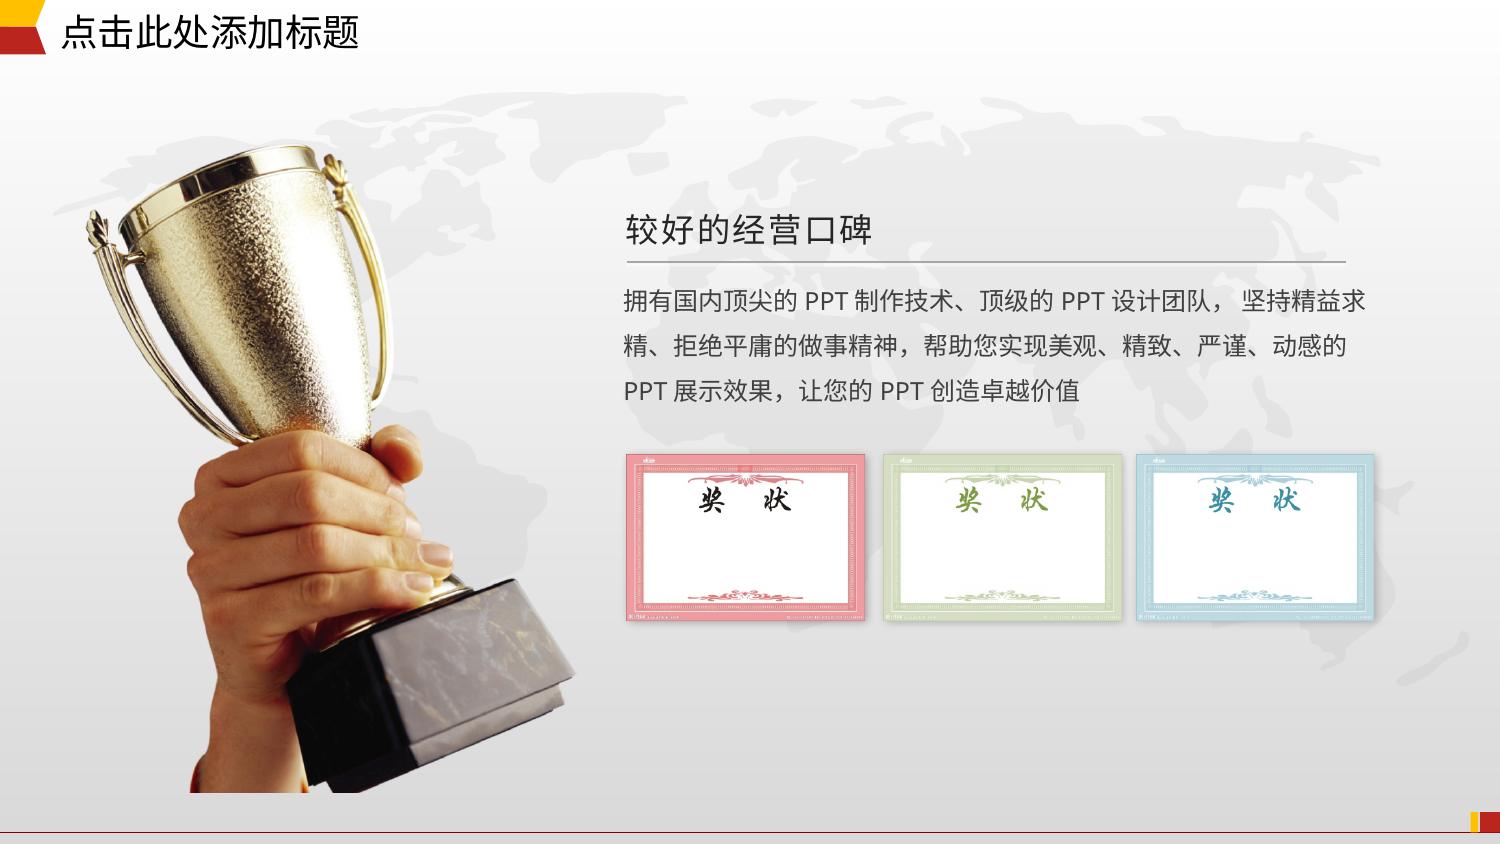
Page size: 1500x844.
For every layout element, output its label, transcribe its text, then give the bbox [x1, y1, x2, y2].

text_box 拥有国内顶尖的PPT制作技术、顶级的PPT设计团队， 坚持精益求精、拒绝平庸的做事精神，帮助您实现美观、精致、严谨、动感的PPT展示效果，让您的PPT创造卓越价值 [621, 263, 1382, 413]
picture [626, 453, 865, 621]
text_box 较好的经营口碑 [621, 201, 1050, 257]
picture [883, 453, 1122, 622]
picture [17, 125, 617, 793]
picture [1135, 453, 1375, 622]
